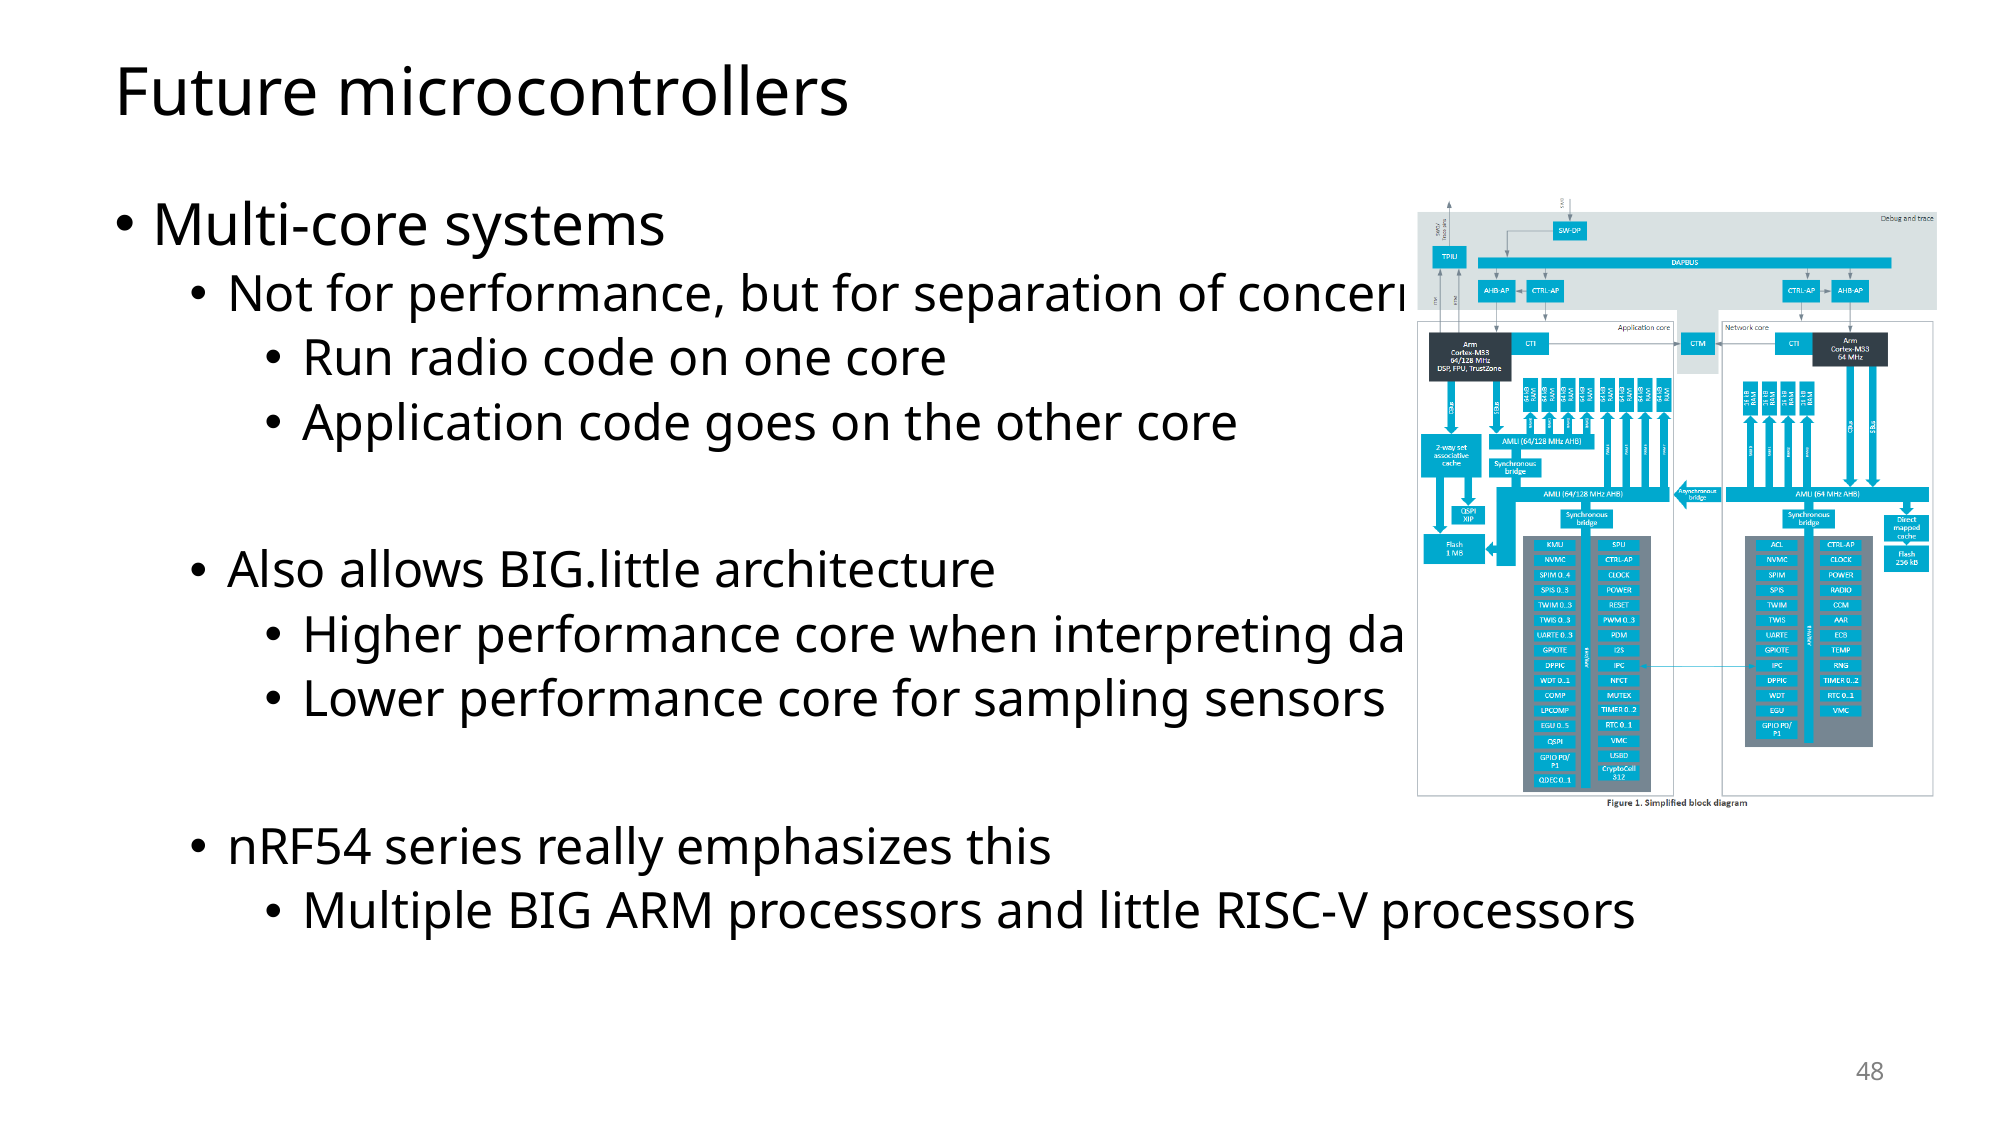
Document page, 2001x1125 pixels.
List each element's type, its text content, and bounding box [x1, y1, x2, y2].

slide_number 48 [1749, 1042, 1900, 1103]
picture [1404, 188, 1944, 818]
title Future microcontrollers [99, 37, 1900, 150]
list Multi-core systems Not for performance, but for separation of concerns Run radio code on one core Application code goes on the other core Also allows BIG.little architecture Higher performance core when interpreting data Lower performance core for sampling sensors nRF54 series really emphasizes this Multiple BIG ARM processors and little RISC-V processors [99, 187, 1900, 1013]
